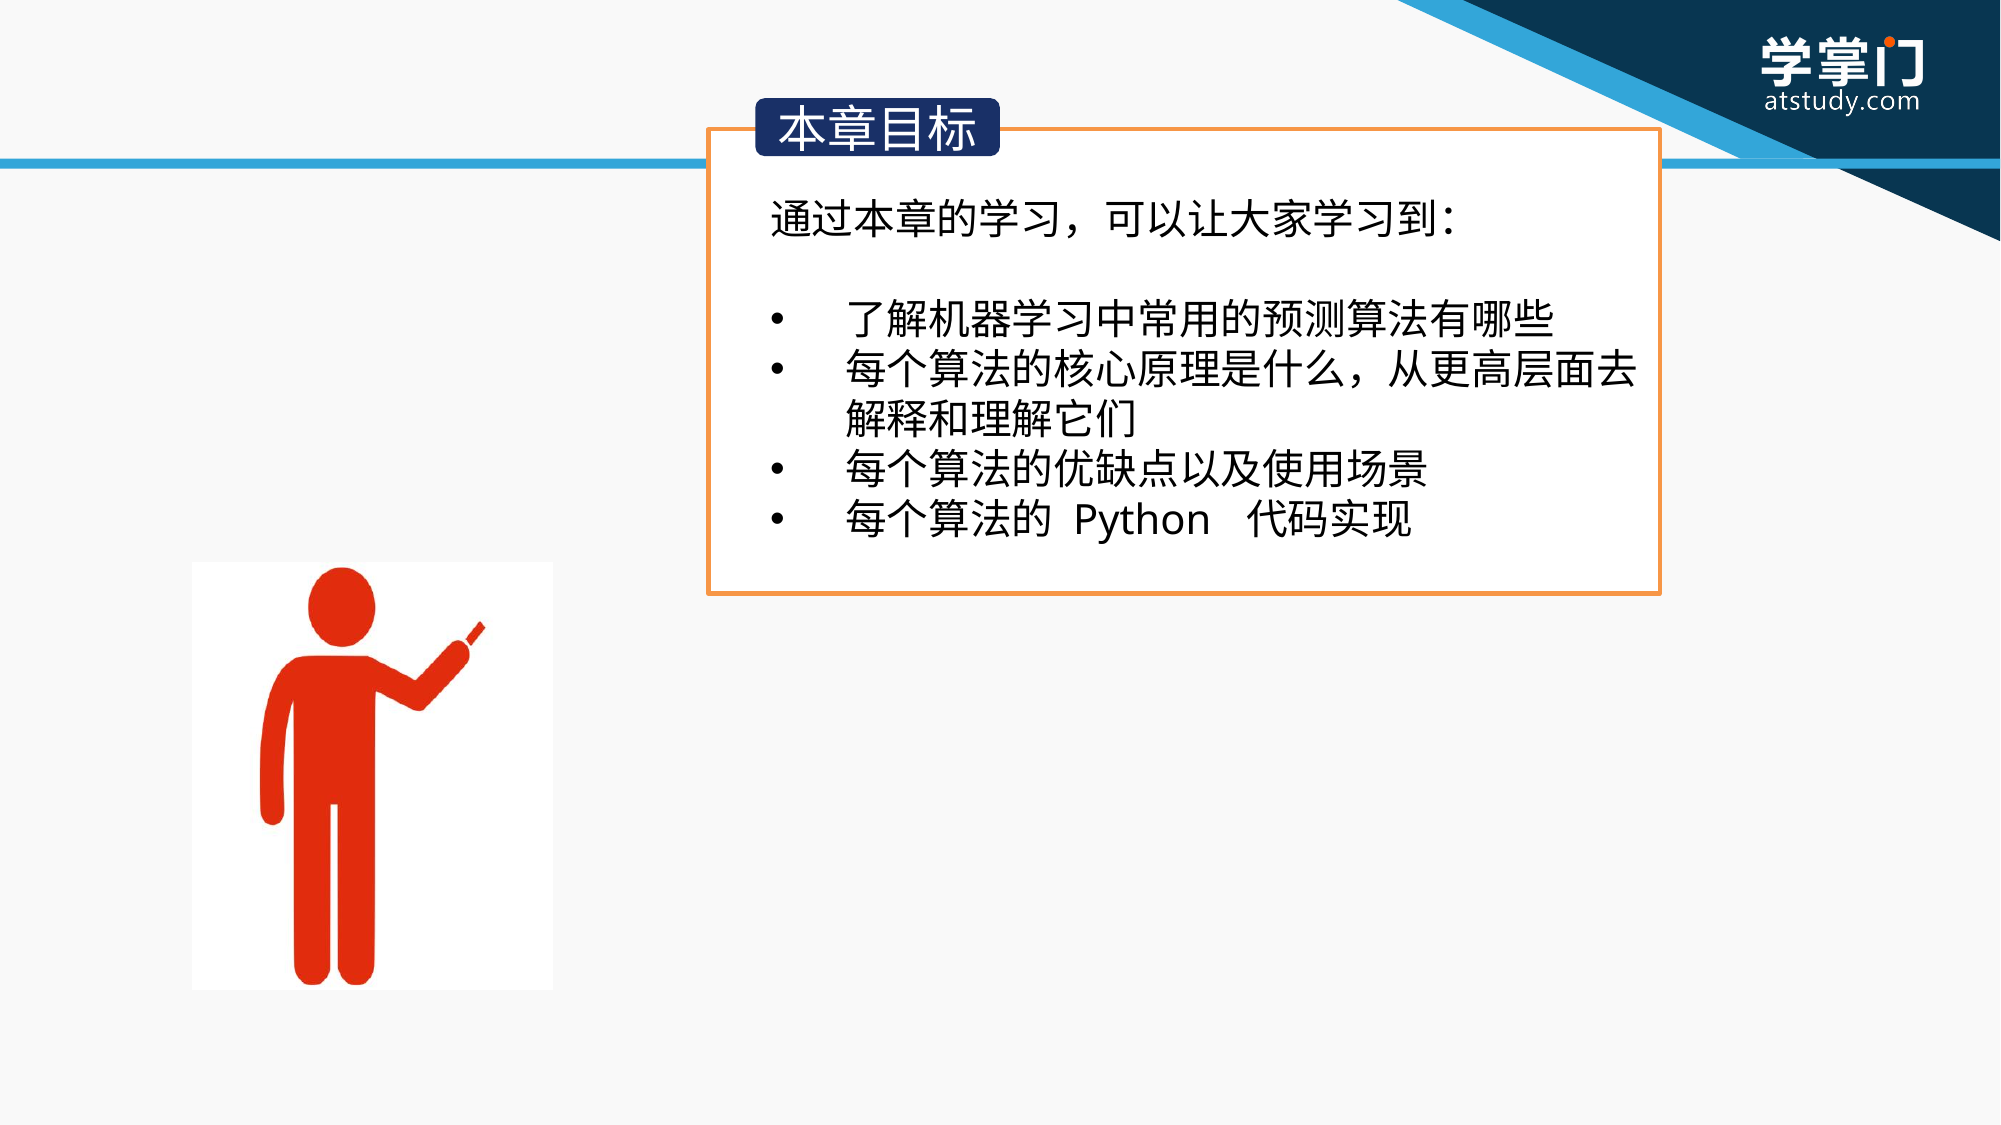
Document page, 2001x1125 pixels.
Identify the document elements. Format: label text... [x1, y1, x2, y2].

picture [1745, 17, 1938, 126]
text_box 通过本章的学习，可以让大家学习到： 了解机器学习中常用的预测算法有哪些 每个算法的核心原理是什么，从更高层面去解释和理解它们 每个算法的优缺点以及使用场景 每个算法的 Python 代码实现 [755, 185, 1660, 601]
text_box [706, 127, 1662, 596]
text_box 本章目标 [753, 95, 1003, 159]
picture [192, 562, 553, 990]
